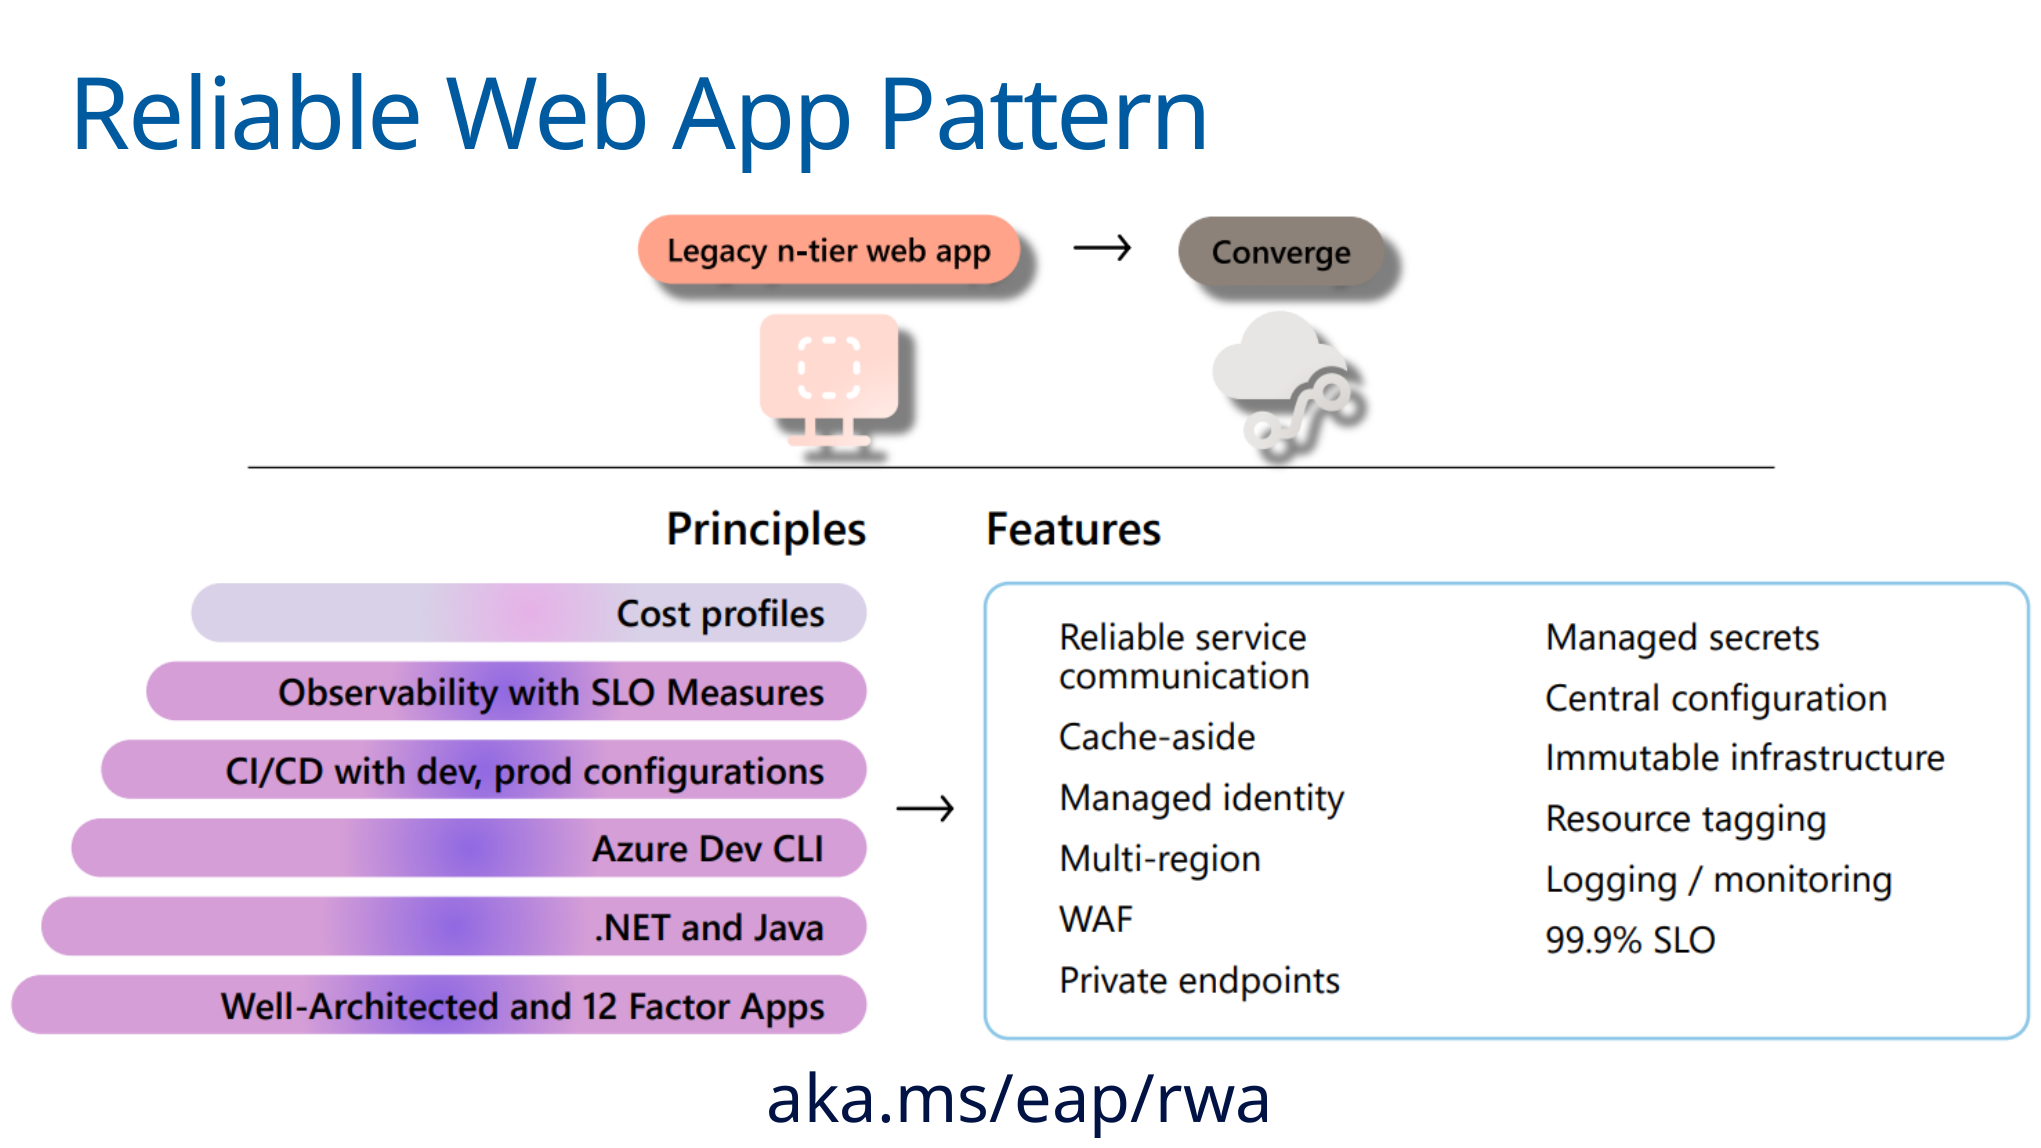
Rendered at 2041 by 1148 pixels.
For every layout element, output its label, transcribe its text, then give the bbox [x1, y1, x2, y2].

text_box aka.ms/eap/rwa [107, 1066, 1933, 1148]
picture [0, 214, 2041, 1051]
title Reliable Web App Pattern [45, 48, 1996, 199]
